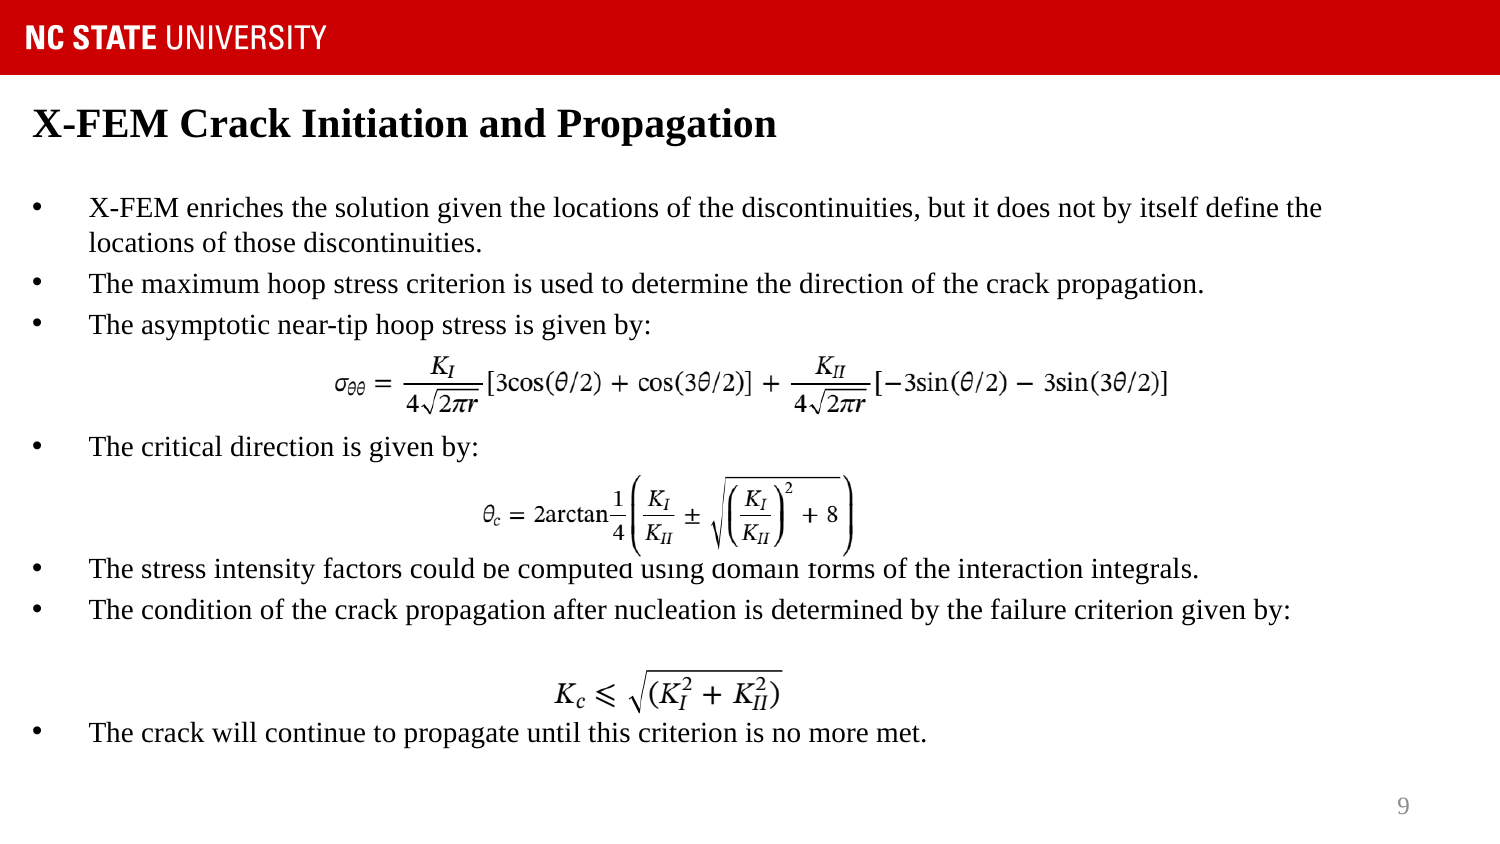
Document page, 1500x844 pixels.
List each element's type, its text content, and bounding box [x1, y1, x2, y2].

picture [322, 346, 1178, 425]
picture [540, 655, 792, 723]
picture [0, 0, 1500, 75]
list X-FEM enriches the solution given the locations of the discontinuities, but it does not by itself define the locations of those discontinuities. The maximum hoop stress criterion is used to determine the direction of the crack propagation. The asymptotic near-tip hoop stress is given by: The critical direction is given by: The stress intensity factors could be computed using domain forms of the interaction integrals. The condition of the crack propagation after nucleation is determined by the failure criterion given by: The crack will continue to propagate until this criterion is no more met. [17, 180, 1368, 818]
picture [474, 465, 858, 564]
slide_number 9 [1074, 782, 1425, 827]
title X-FEM Crack Initiation and Propagation [17, 90, 822, 151]
